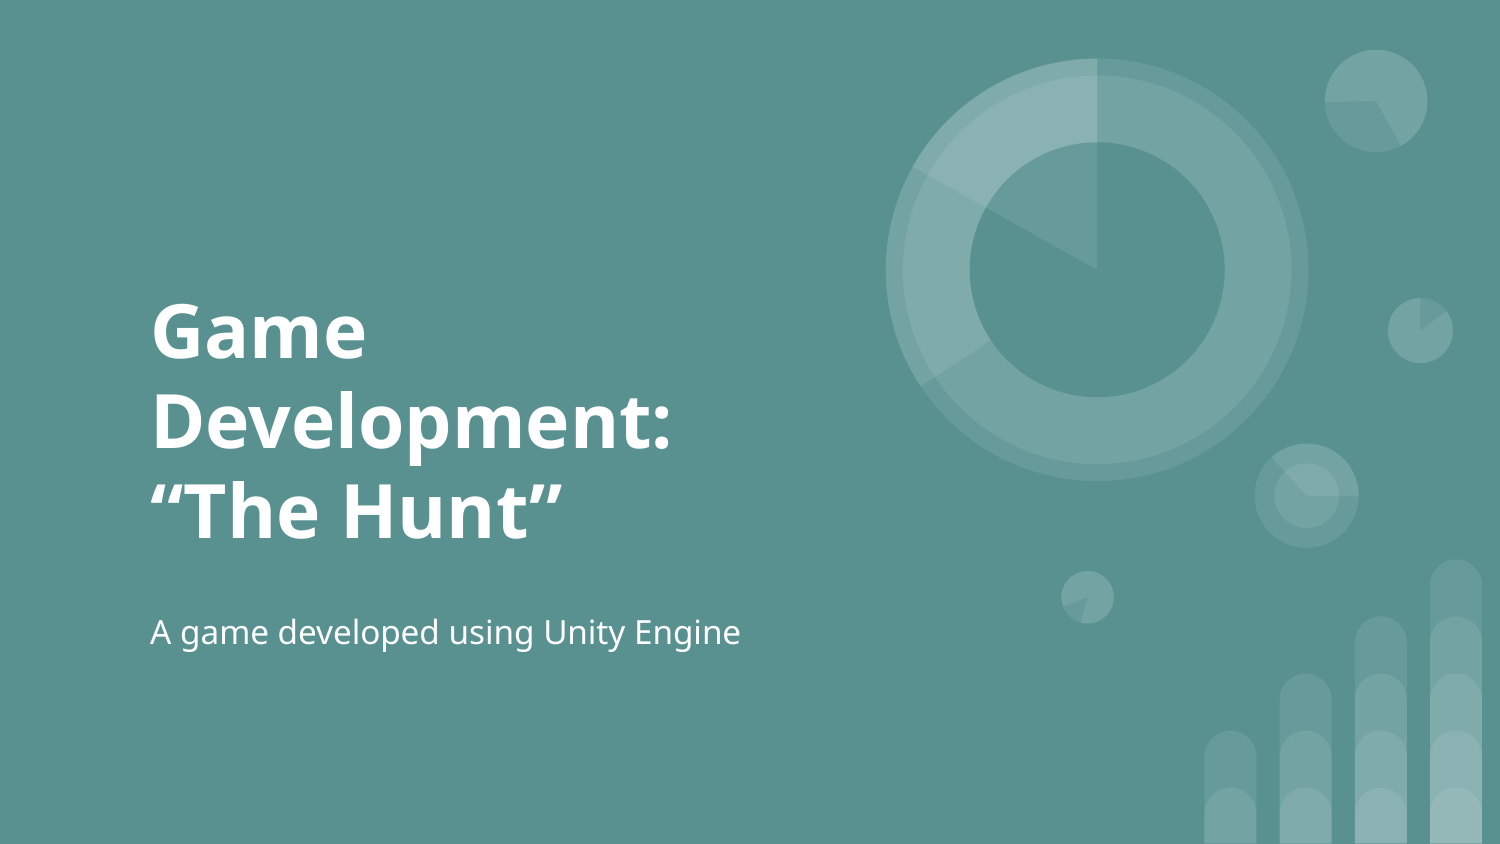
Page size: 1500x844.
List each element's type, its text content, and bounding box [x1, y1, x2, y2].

subtitle A game developed using Unity Engine [135, 589, 834, 704]
title Game Development: “The Hunt” [135, 264, 834, 572]
